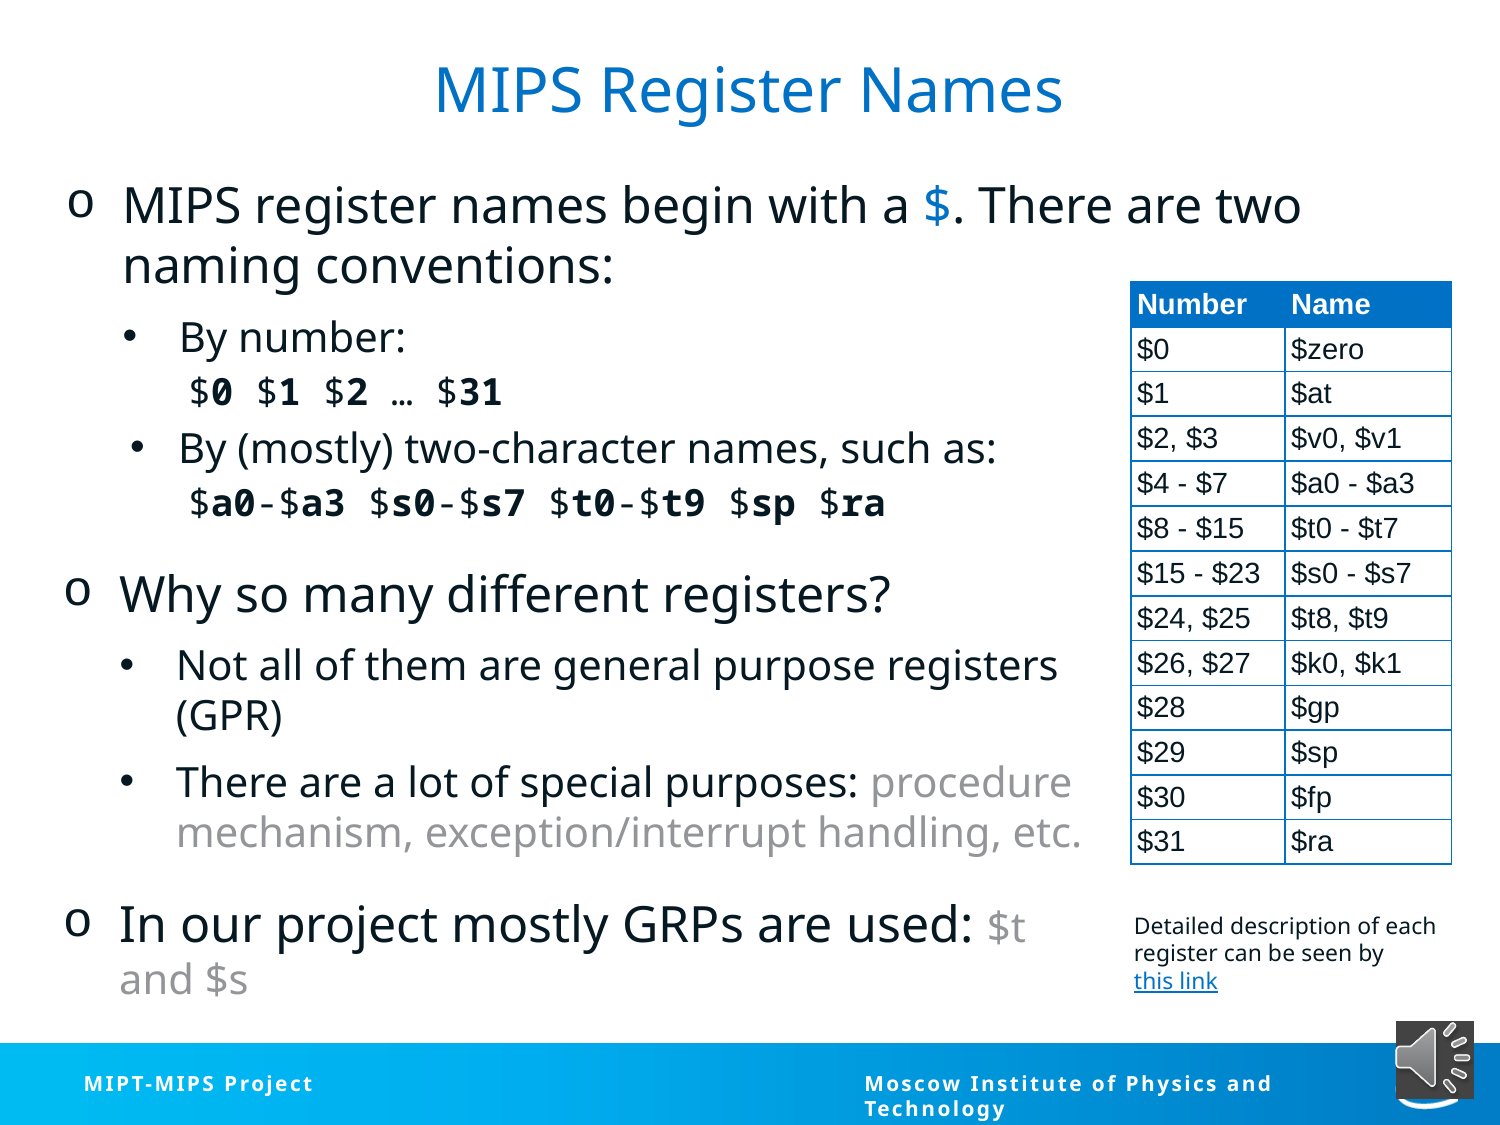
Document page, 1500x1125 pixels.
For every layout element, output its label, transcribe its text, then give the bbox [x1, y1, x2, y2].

picture [1324, 1019, 1500, 1125]
picture [1307, 1043, 1314, 1125]
picture [1289, 1043, 1296, 1125]
list MIPS register names begin with a $. There are two naming conventions: By number: $0 $1 $2 … $31 By (mostly) two-character names, such as: $a0-$a3 $s0-$s7 $t0-$t9 $sp $ra [65, 173, 1398, 564]
picture [1245, 1083, 1252, 1125]
title MIPS Register Names [74, 24, 1425, 171]
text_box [1118, 281, 1463, 975]
picture [1245, 1043, 1252, 1081]
text_box Why so many different registers? Not all of them are general purpose registers (GPR) There are a lot of special purposes: procedure mechanism, exception/interrupt handling, etc. In our project mostly GRPs are used: $t and $s [62, 562, 1084, 952]
